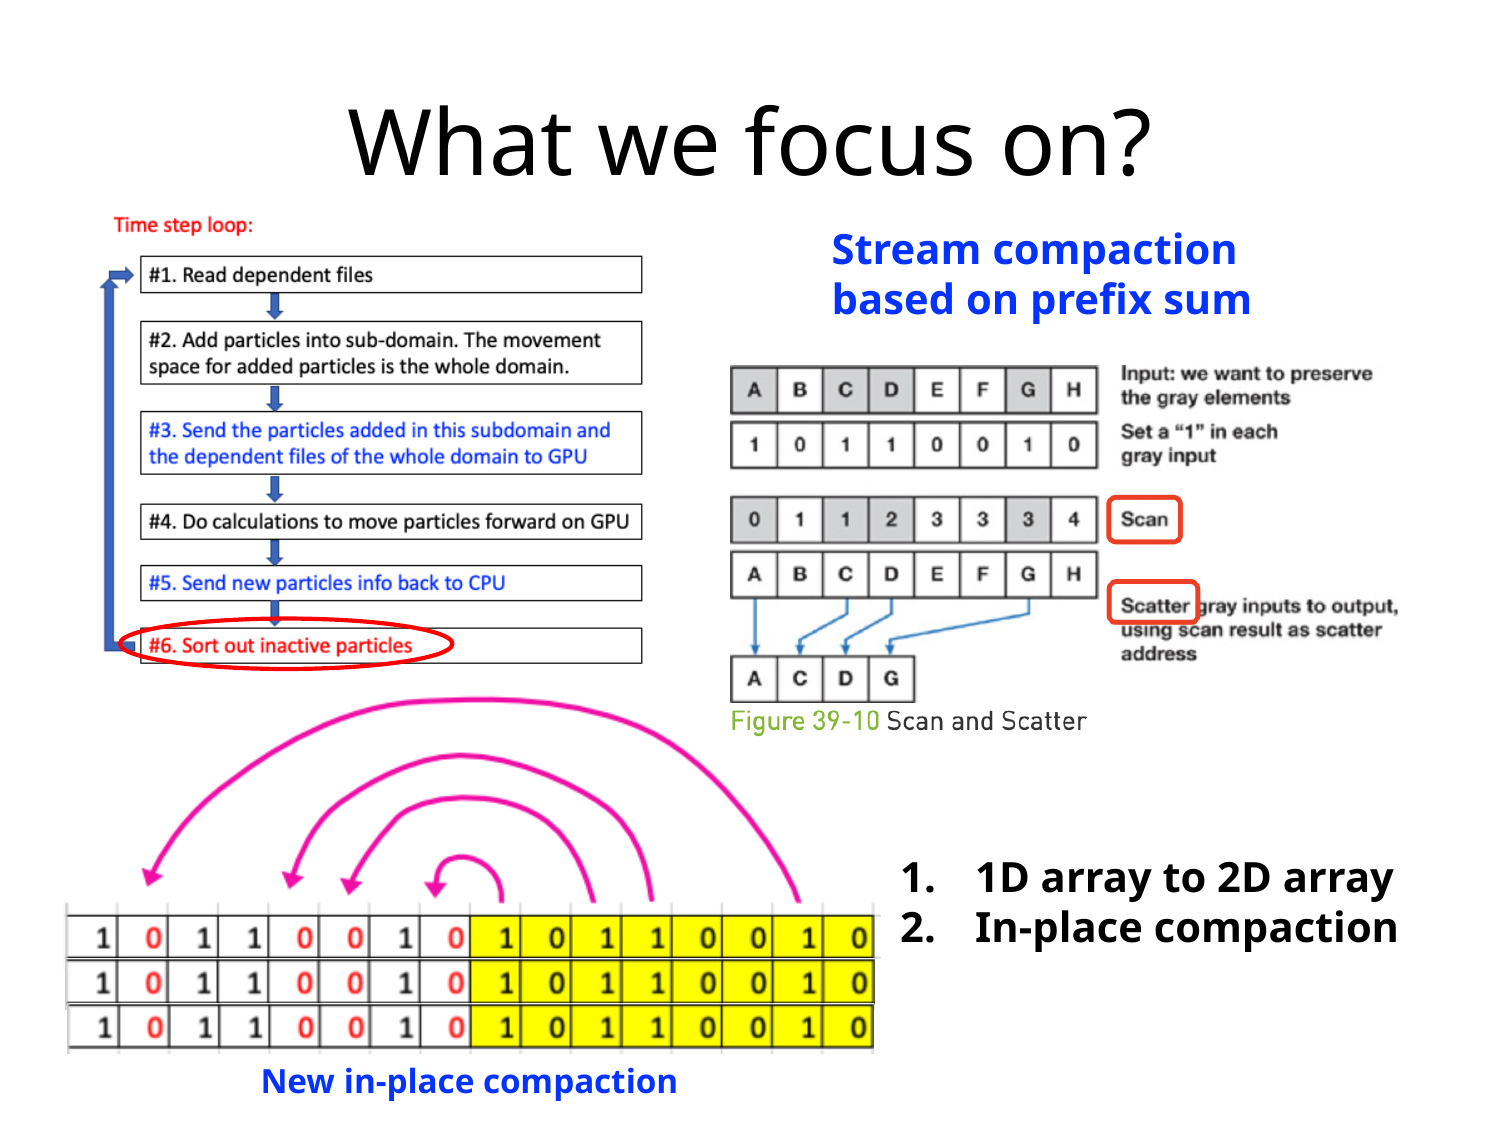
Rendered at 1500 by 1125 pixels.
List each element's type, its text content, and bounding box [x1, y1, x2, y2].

text_box Stream compaction based on prefix sum [816, 215, 1382, 331]
text_box New in-place compaction [245, 1053, 925, 1108]
picture [53, 207, 1428, 1054]
title What we focus on? [75, 45, 1425, 233]
text_box 1D array to 2D array In-place compaction [887, 842, 1451, 958]
